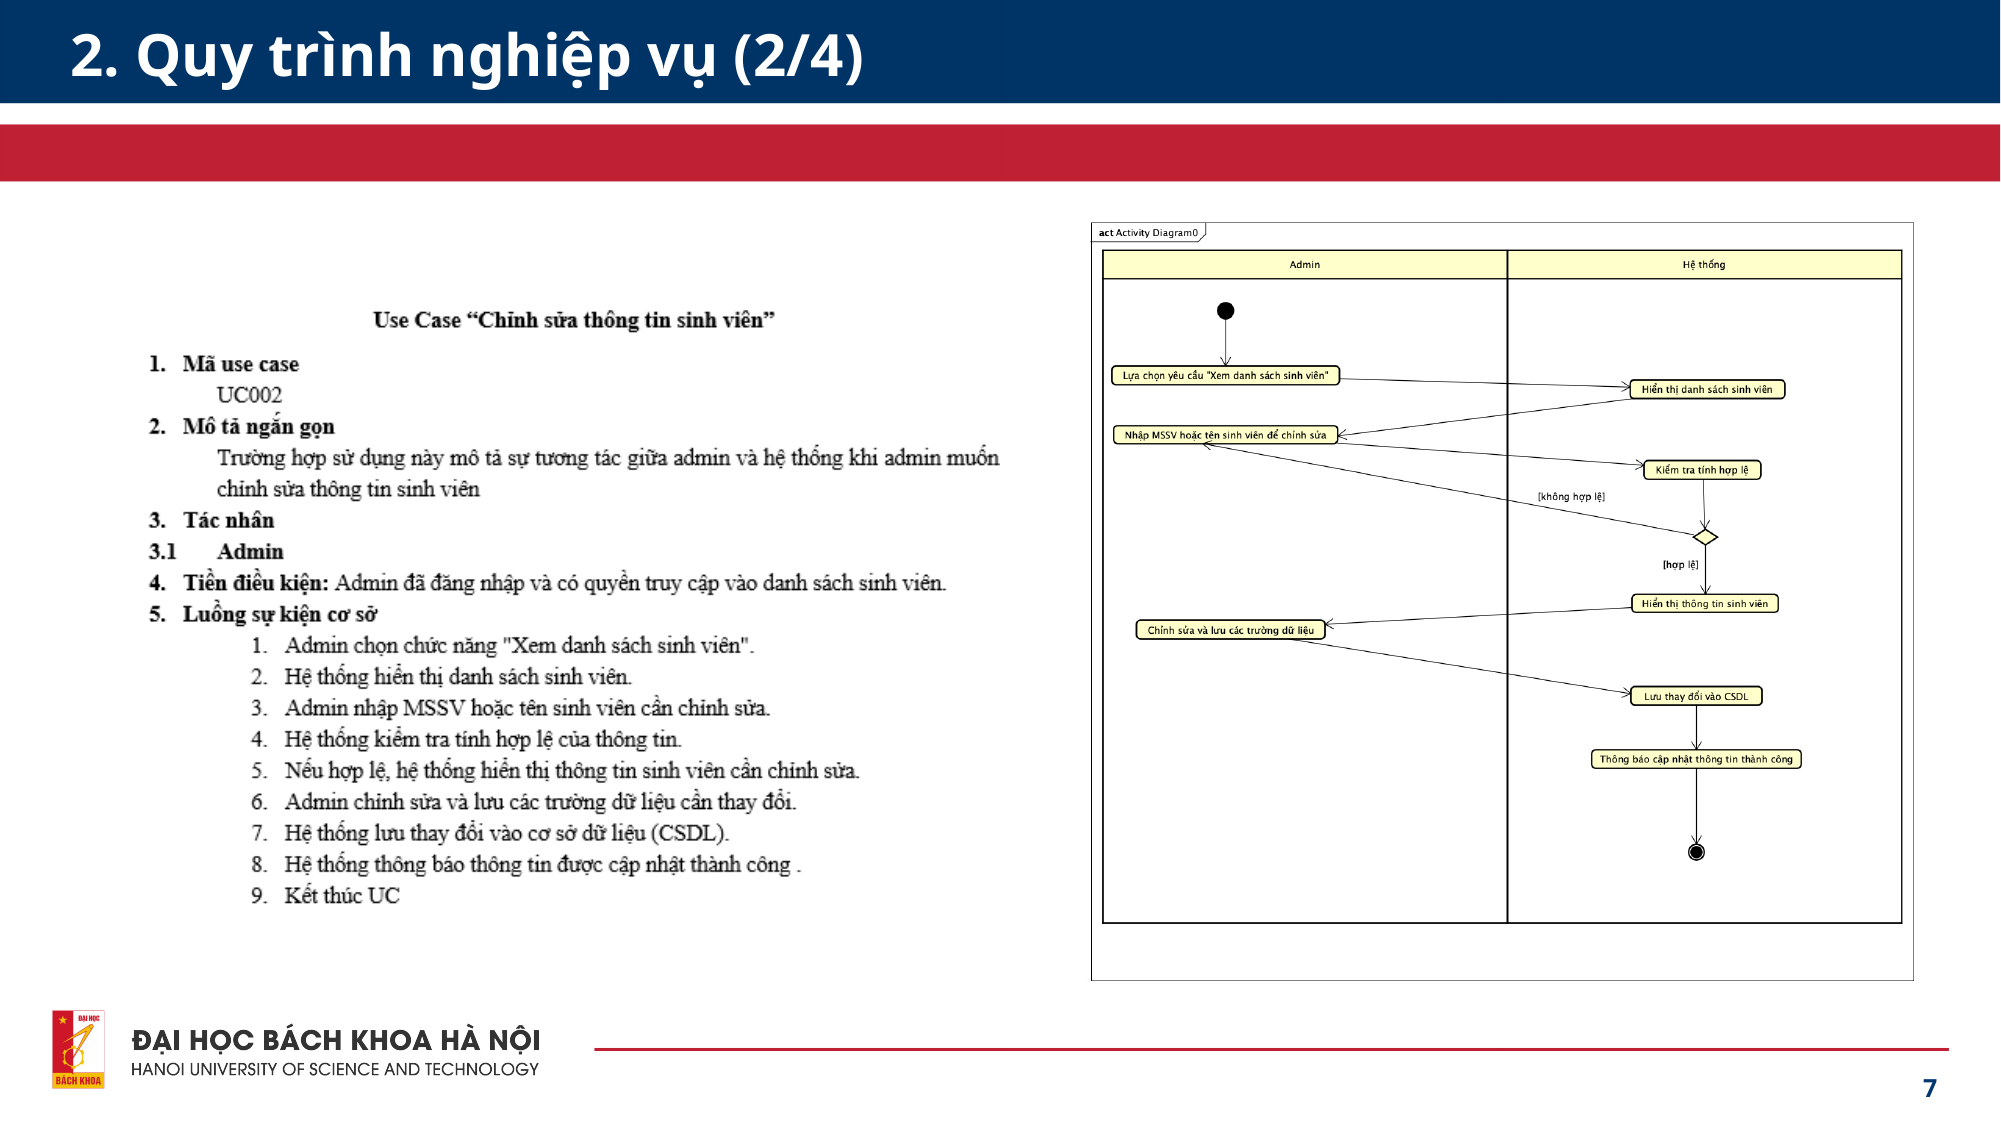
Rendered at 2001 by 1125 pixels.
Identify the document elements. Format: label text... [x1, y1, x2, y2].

slide_number 7 [1502, 1065, 1953, 1125]
title 2. Quy trình nghiệp vụ (2/4) [55, 18, 1945, 90]
picture [0, 0, 2001, 1125]
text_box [1086, 219, 1918, 984]
